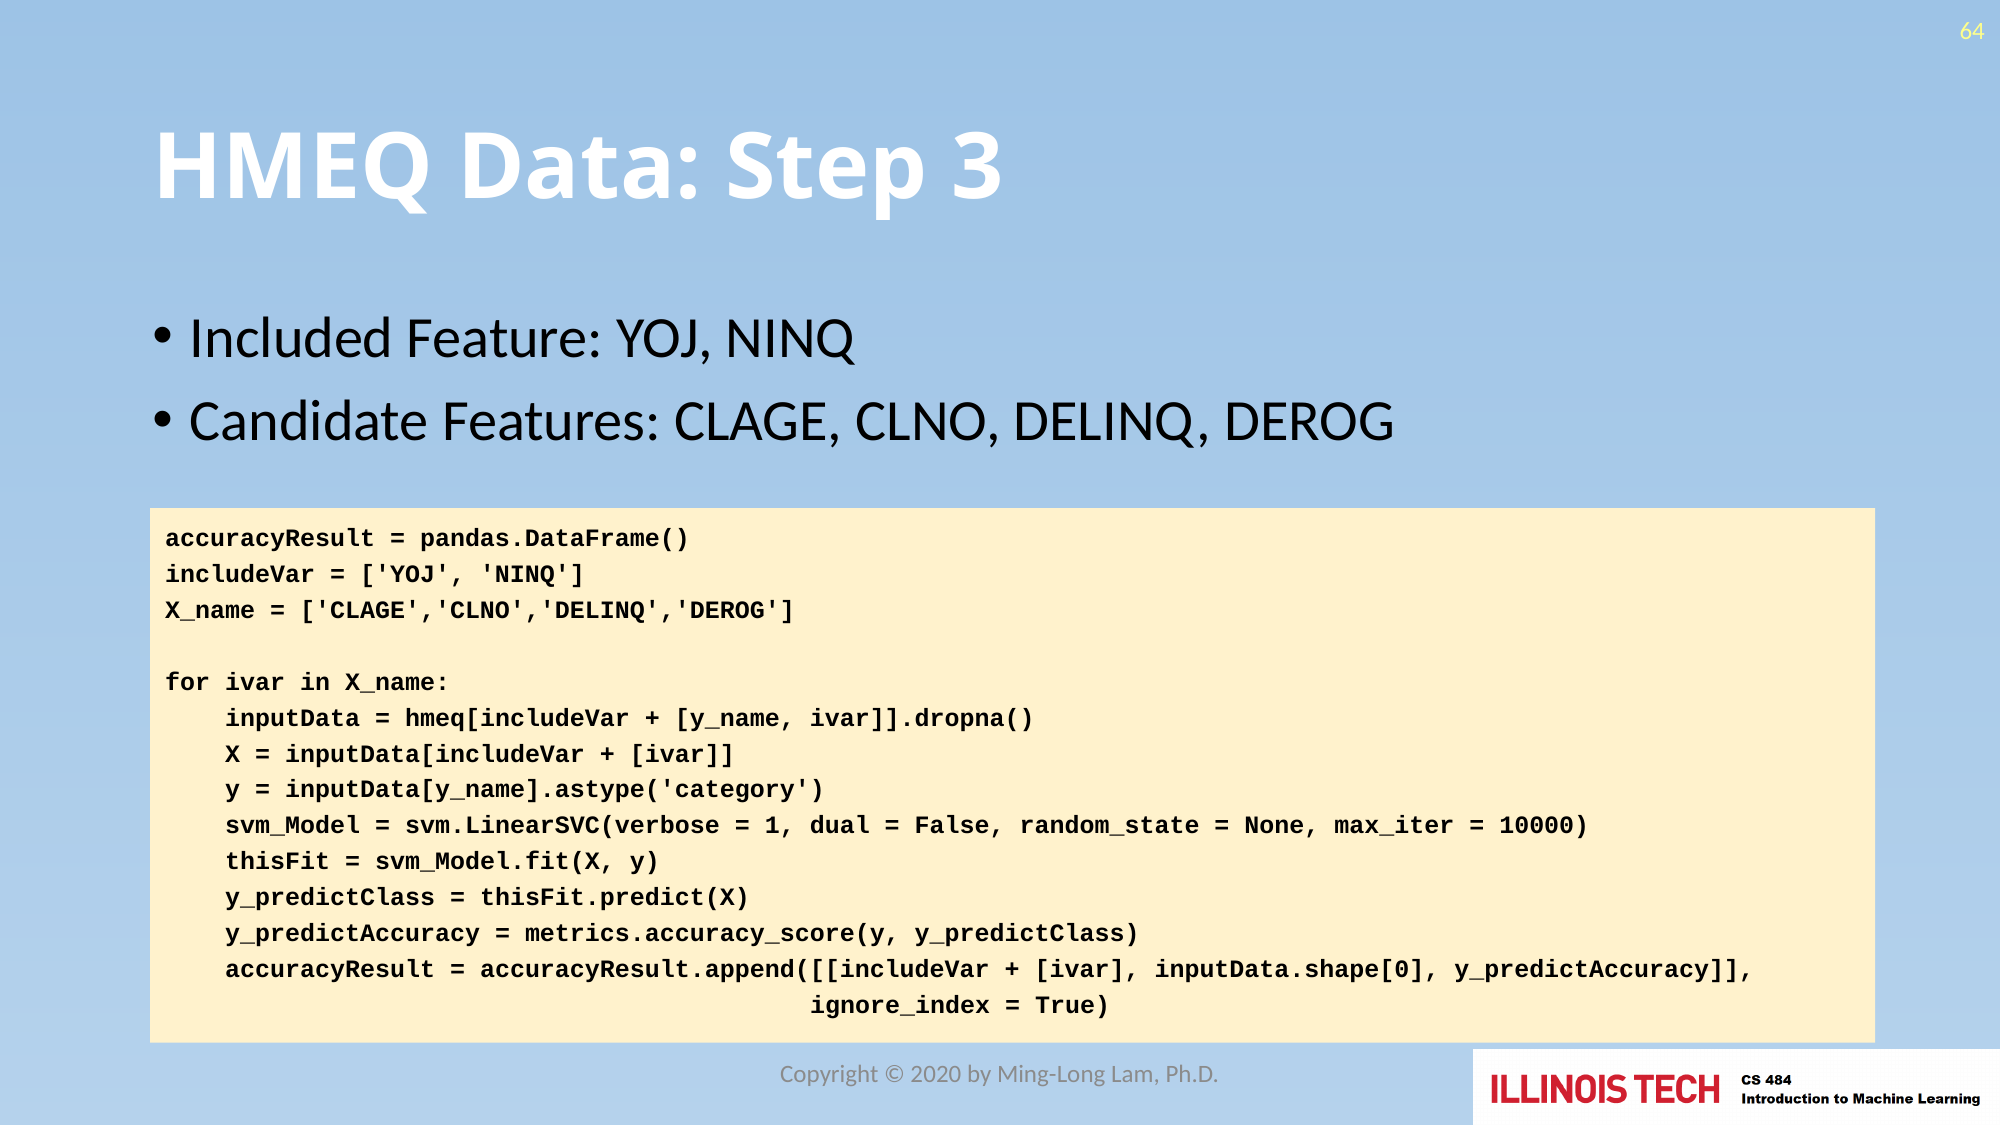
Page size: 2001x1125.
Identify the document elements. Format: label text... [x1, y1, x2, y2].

slide_number 64 [1550, 0, 2000, 60]
text_box accuracyResult = pandas.DataFrame() includeVar = ['YOJ', 'NINQ'] X_name = ['CLAGE','CLNO','DELINQ','DEROG'] for ivar in X_name: inputData = hmeq[includeVar + [y_name, ivar]].dropna() X = inputData[includeVar + [ivar]] y = inputData[y_name].astype('category') svm_Model = svm.LinearSVC(verbose = 1, dual = False, random_state = None, max_iter = 10000) thisFit = svm_Model.fit(X, y) y_predictClass = thisFit.predict(X) y_predictAccuracy = metrics.accuracy_score(y, y_predictClass) accuracyResult = accuracyResult.append([[includeVar + [ivar], inputData.shape[0], y_predictAccuracy]], ignore_index = True) [150, 508, 1876, 1043]
footer Copyright © 2020 by Ming-Long Lam, Ph.D. [662, 1043, 1338, 1103]
picture [1473, 1049, 2000, 1125]
list Included Feature: YOJ, NINQ Candidate Features: CLAGE, CLNO, DELINQ, DEROG [137, 299, 1863, 478]
title HMEQ Data: Step 3 [137, 59, 1863, 278]
